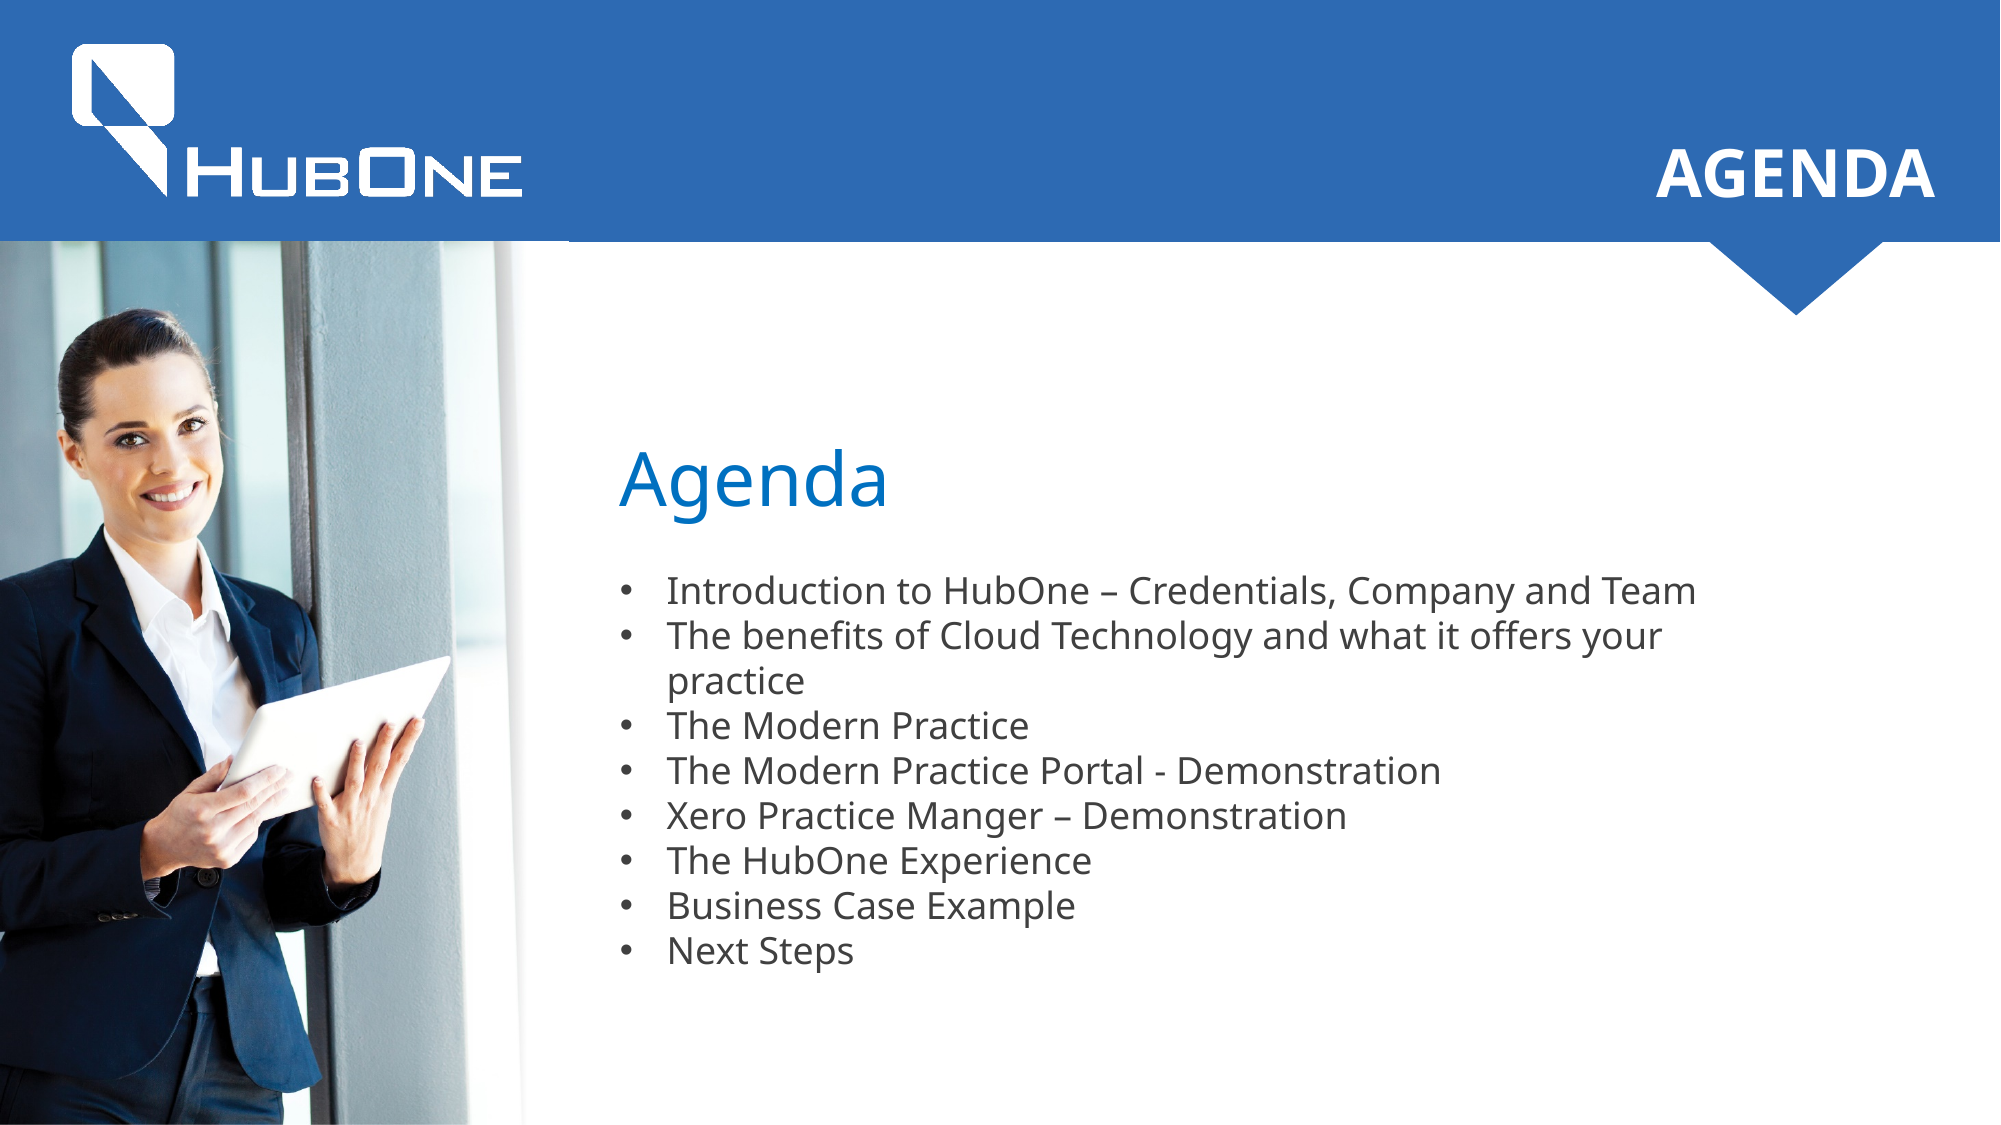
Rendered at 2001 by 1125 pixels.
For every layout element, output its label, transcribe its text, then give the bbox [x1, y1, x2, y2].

text_box [0, 0, 2000, 317]
text_box Agenda Introduction to HubOne – Credentials, Company and Team The benefits of Cloud Technology and what it offers your practice The Modern Practice The Modern Practice Portal - Demonstration Xero Practice Manger – Demonstration The HubOne Experience Business Case Example Next Steps [604, 424, 1799, 979]
picture [0, 241, 569, 1125]
text_box AGENDA [1641, 123, 1951, 218]
picture [72, 44, 522, 197]
